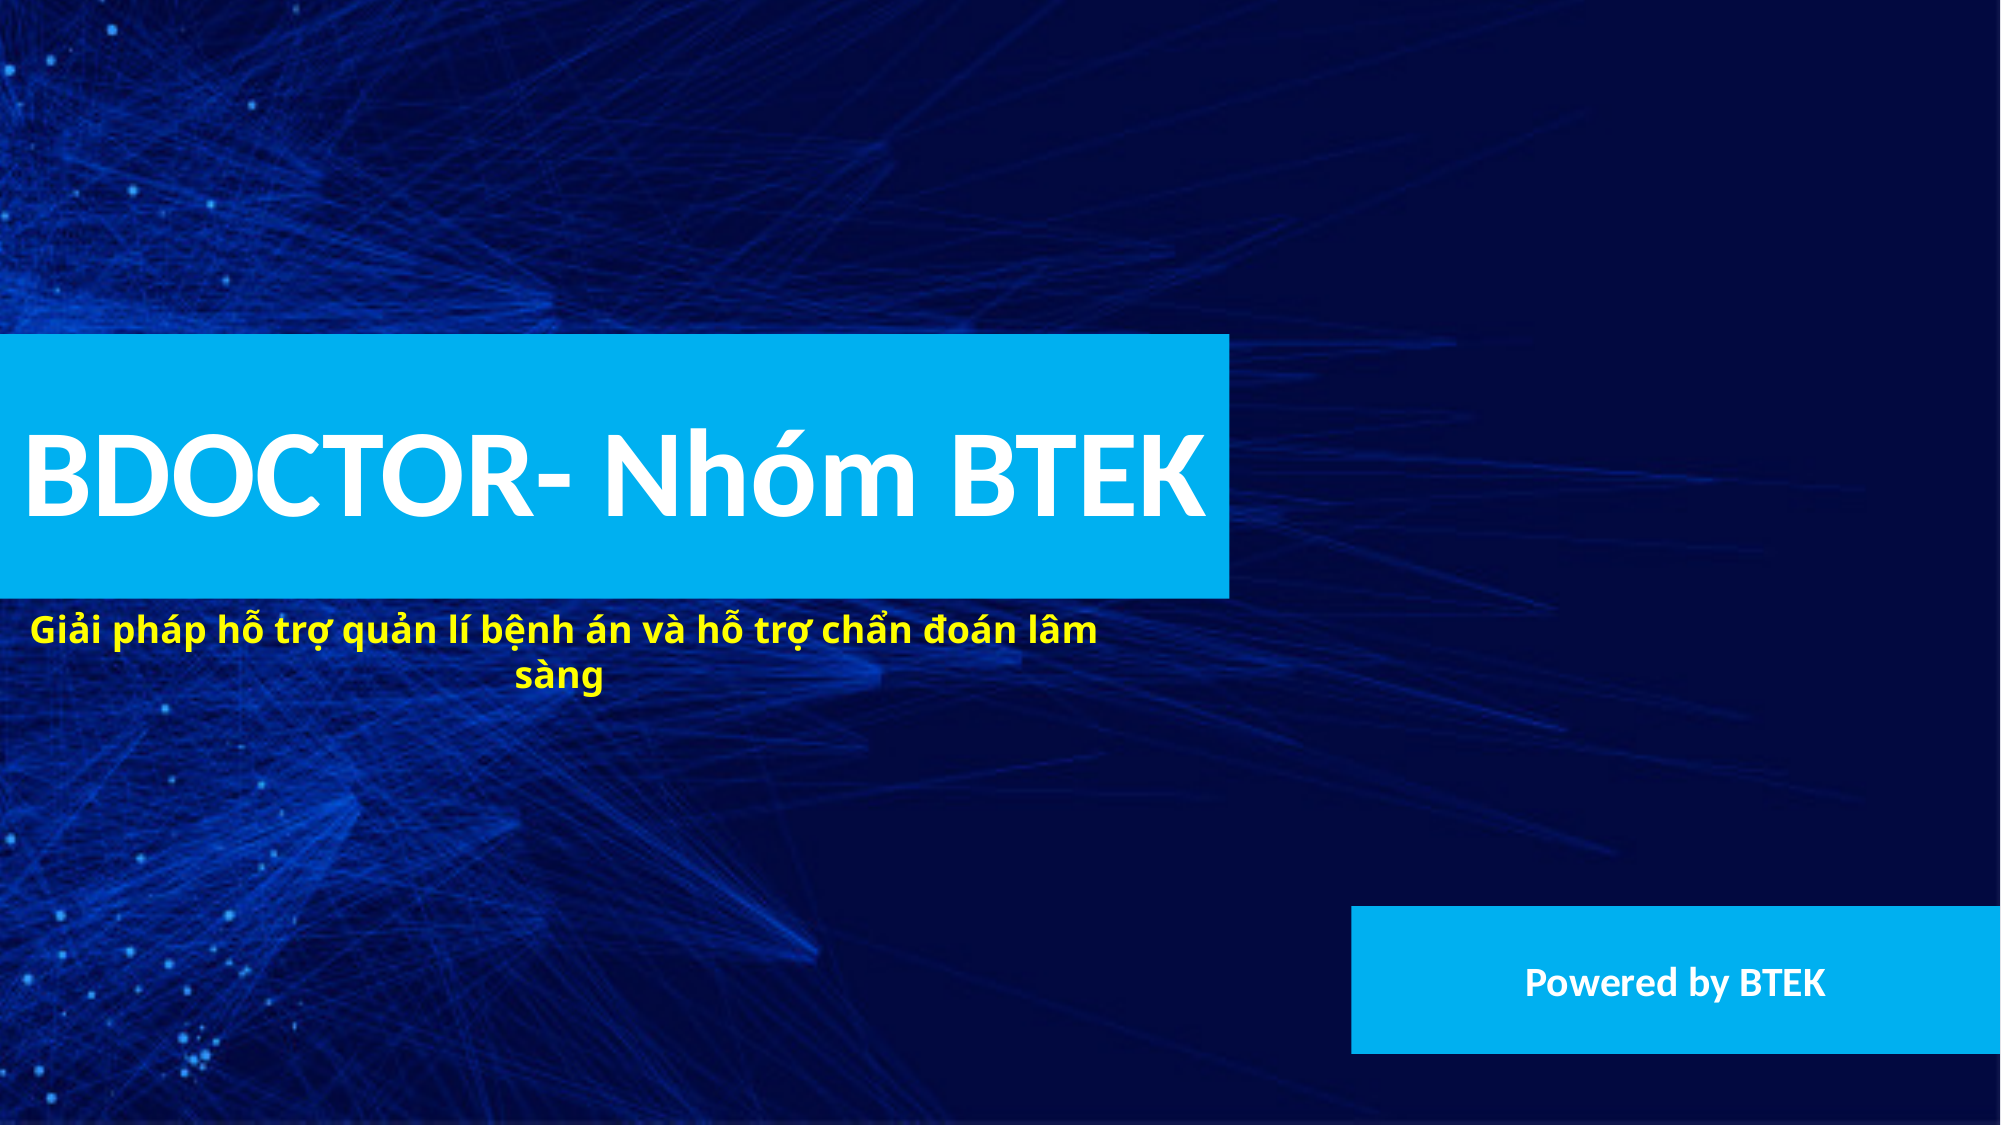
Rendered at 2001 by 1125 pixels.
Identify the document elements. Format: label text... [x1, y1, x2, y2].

text_box Powered by BTEK [1350, 905, 2000, 1055]
text_box Giải pháp hỗ trợ quản lí bệnh án và hỗ trợ chẩn đoán lâm sàng [0, 598, 1136, 704]
text_box BDOCTOR- Nhóm BTEK [0, 333, 1230, 600]
picture [0, 0, 2001, 1125]
